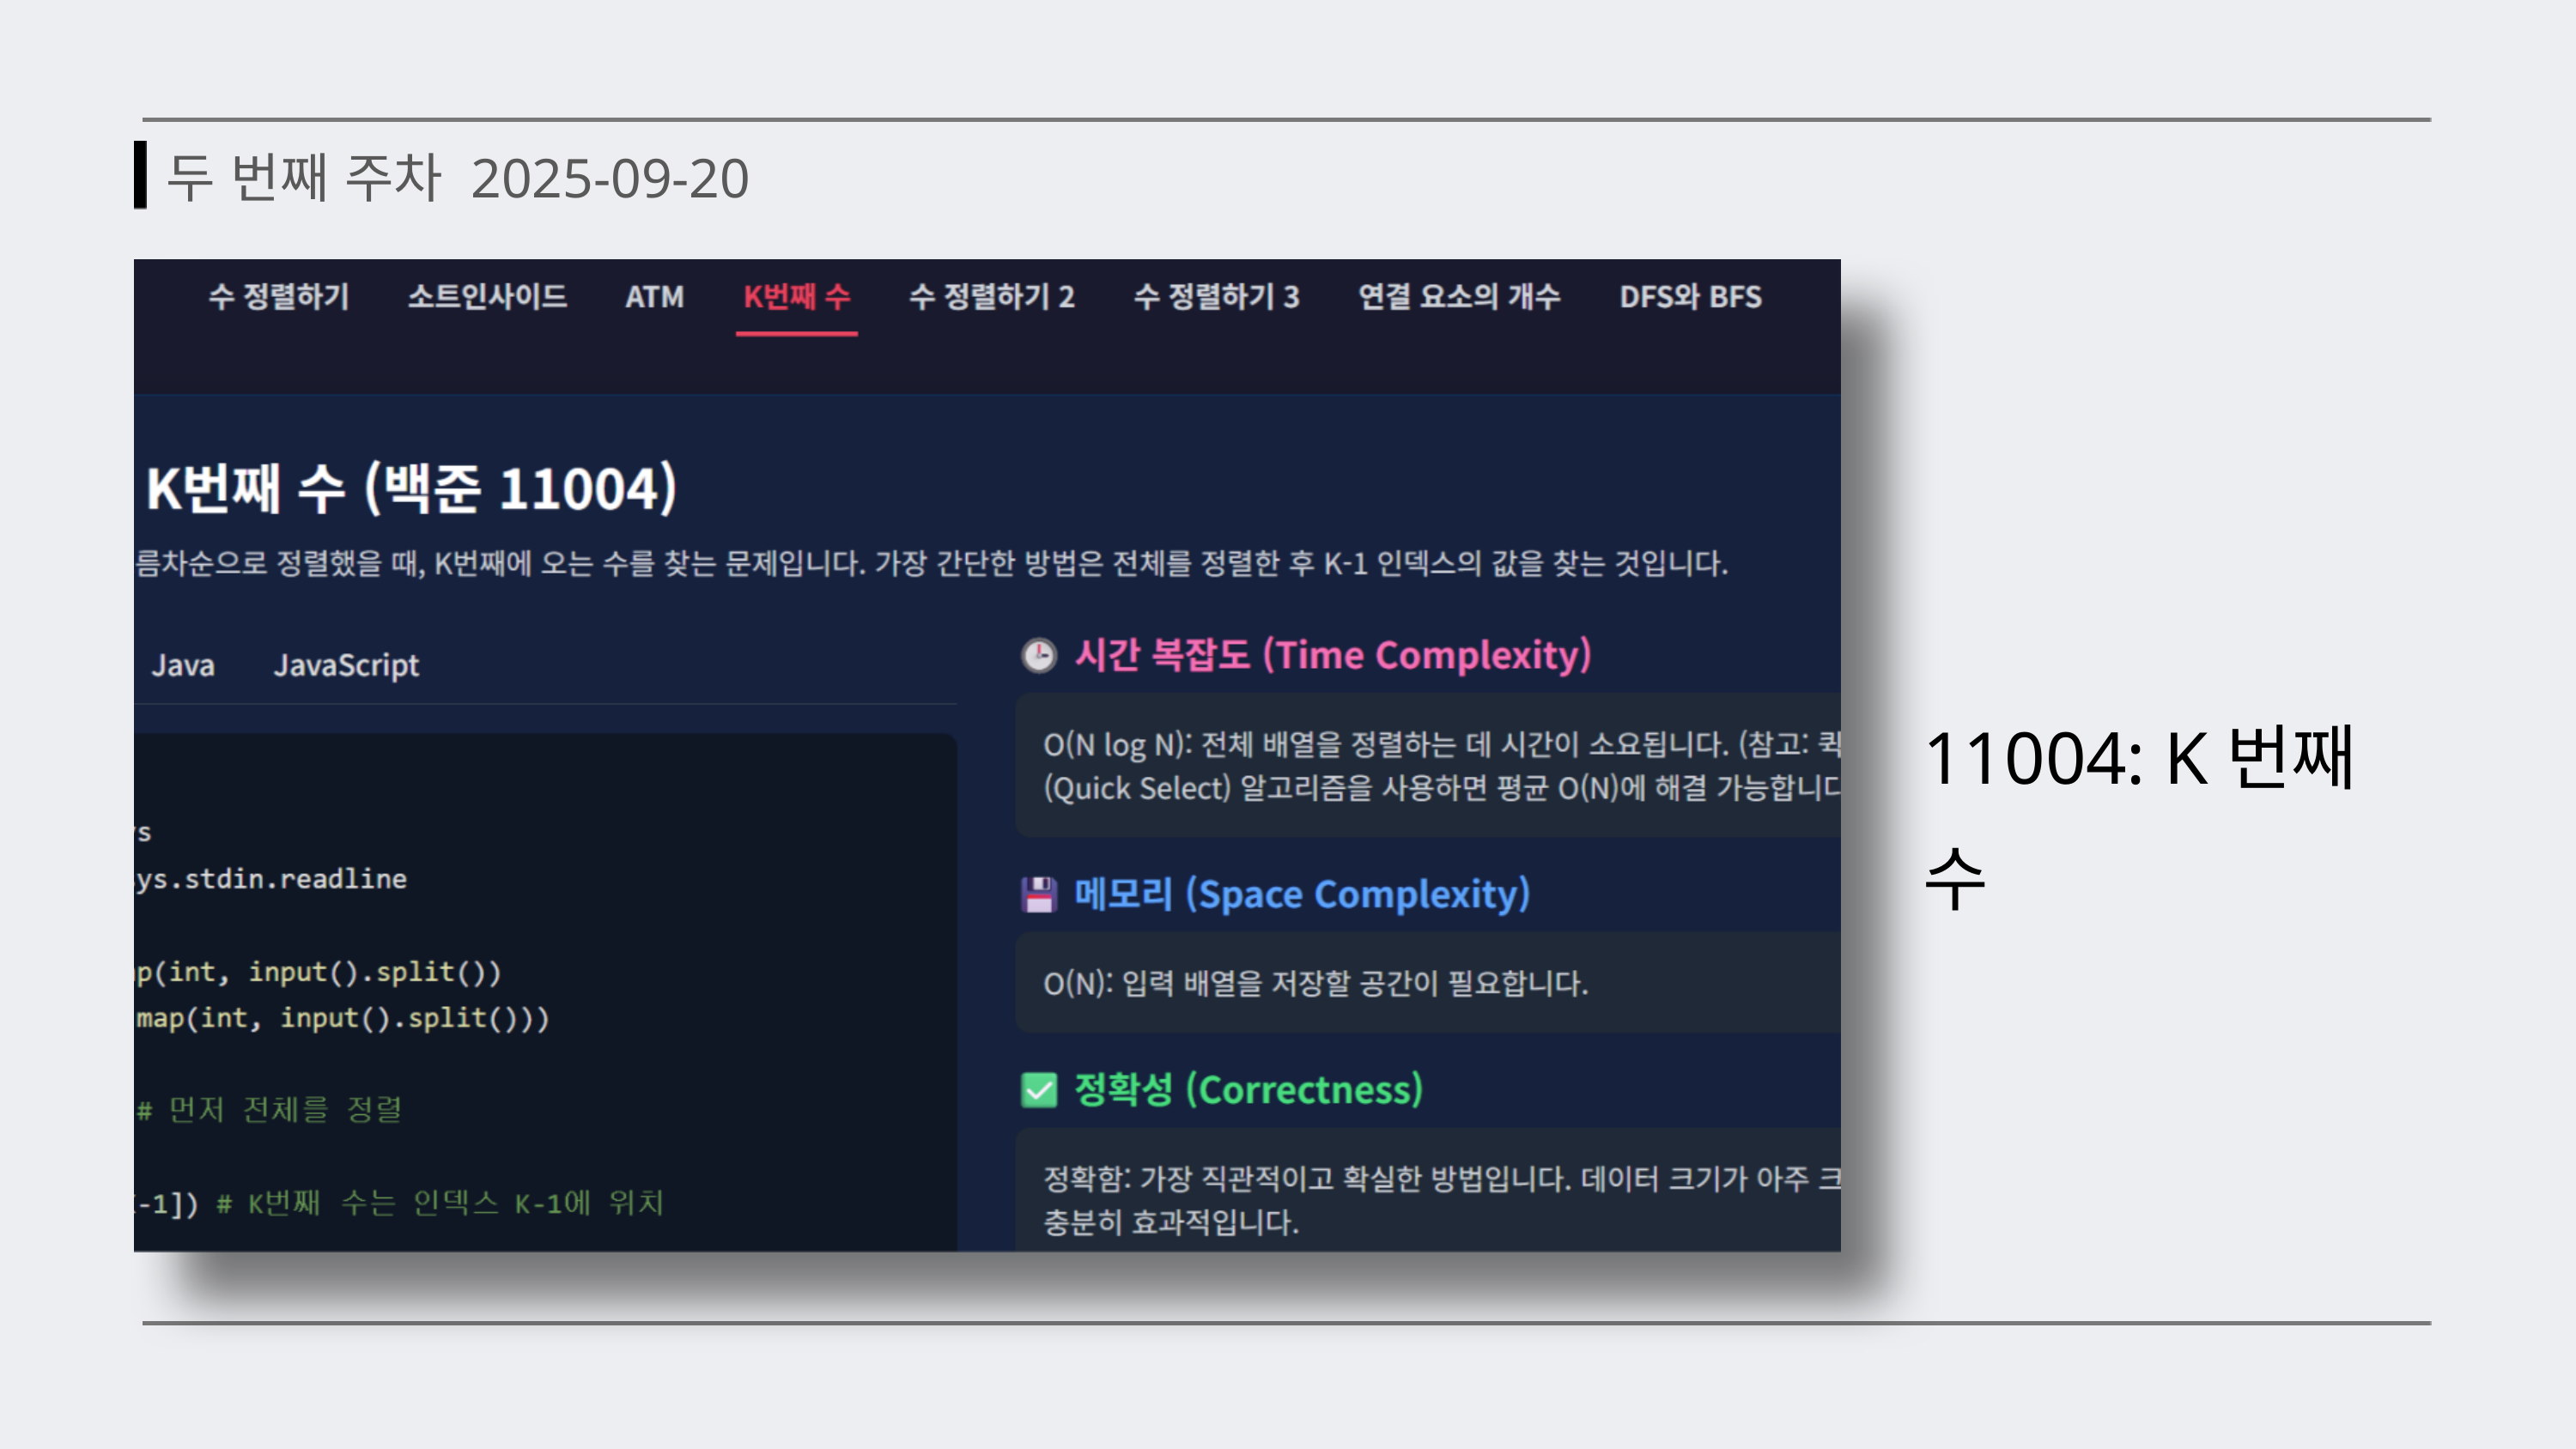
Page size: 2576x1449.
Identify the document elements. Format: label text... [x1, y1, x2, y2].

picture [133, 141, 148, 209]
text_box 11004: K번째 수 [1923, 677, 2433, 779]
picture [143, 1321, 2432, 1325]
picture [143, 118, 2432, 122]
text_box 두 번째 주차 2025-09-20 [166, 139, 999, 215]
picture [133, 258, 1841, 1252]
